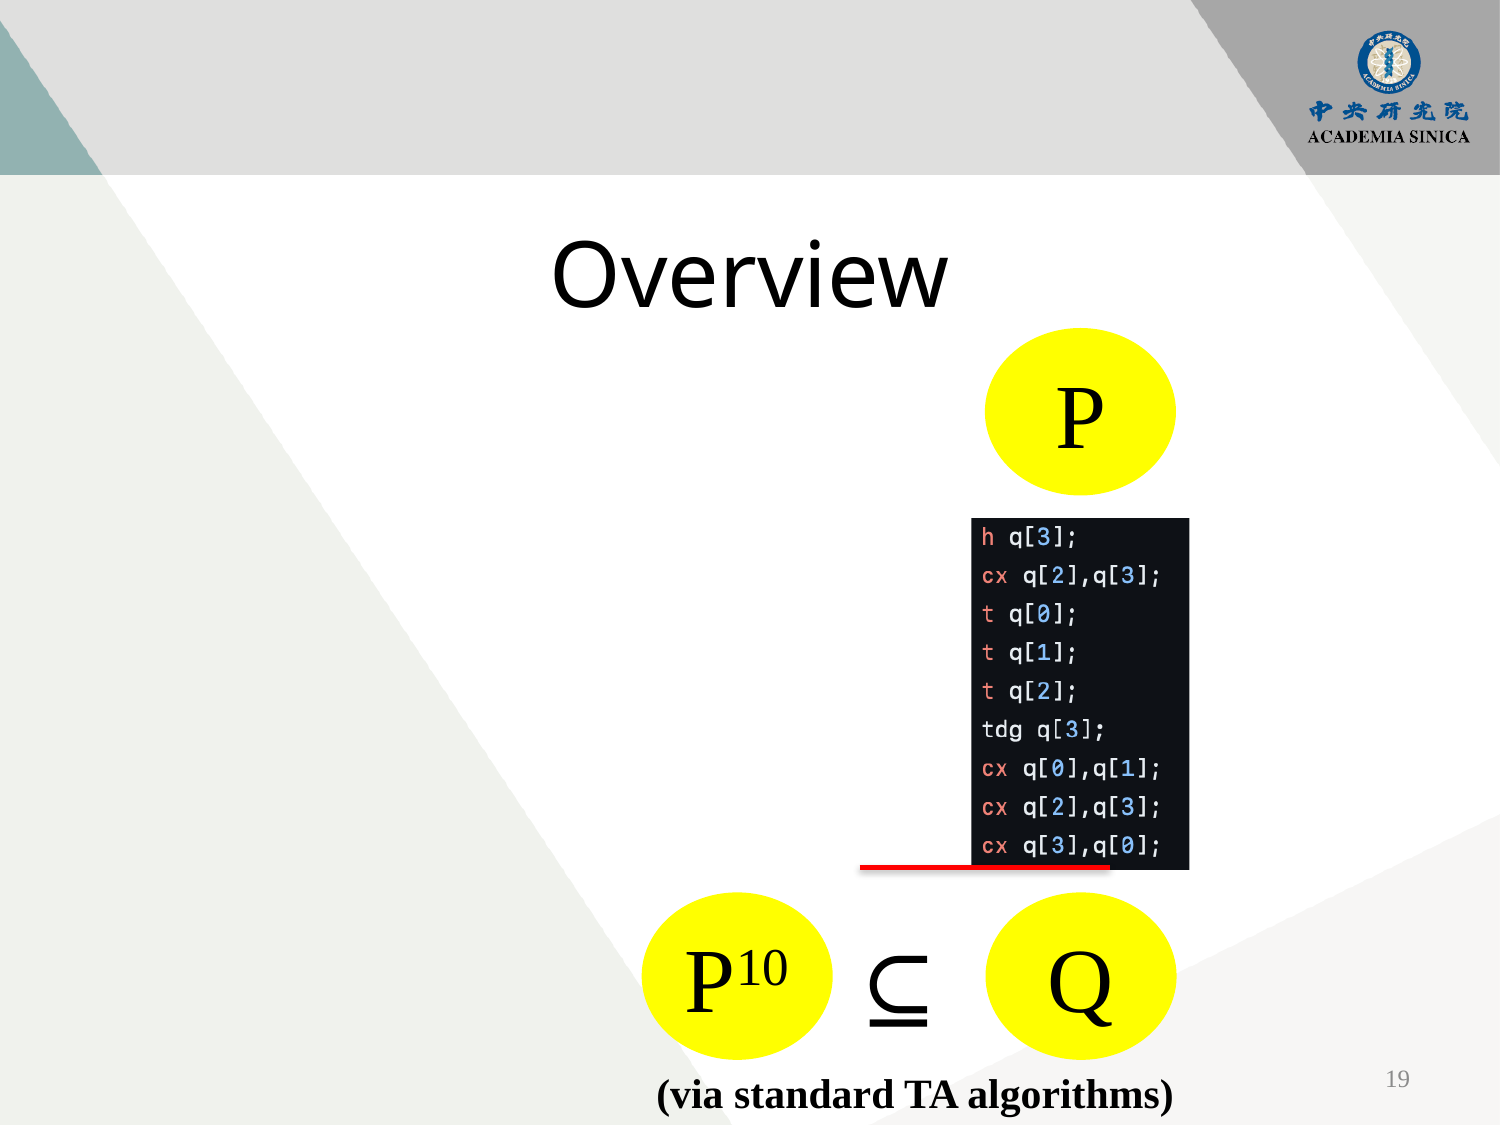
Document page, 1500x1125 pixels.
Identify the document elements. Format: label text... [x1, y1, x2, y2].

slide_number 19 [1101, 1047, 1425, 1108]
text_box P10 [641, 892, 833, 1059]
title Overview [75, 177, 1425, 365]
text_box P [984, 327, 1176, 496]
slide_number 19 [1040, 1053, 1061, 1059]
text_box ⊆ [845, 921, 985, 1047]
text_box Q [985, 892, 1177, 1059]
text_box (via standard TA algorithms) [641, 1059, 1190, 1125]
picture [0, 0, 1500, 1125]
